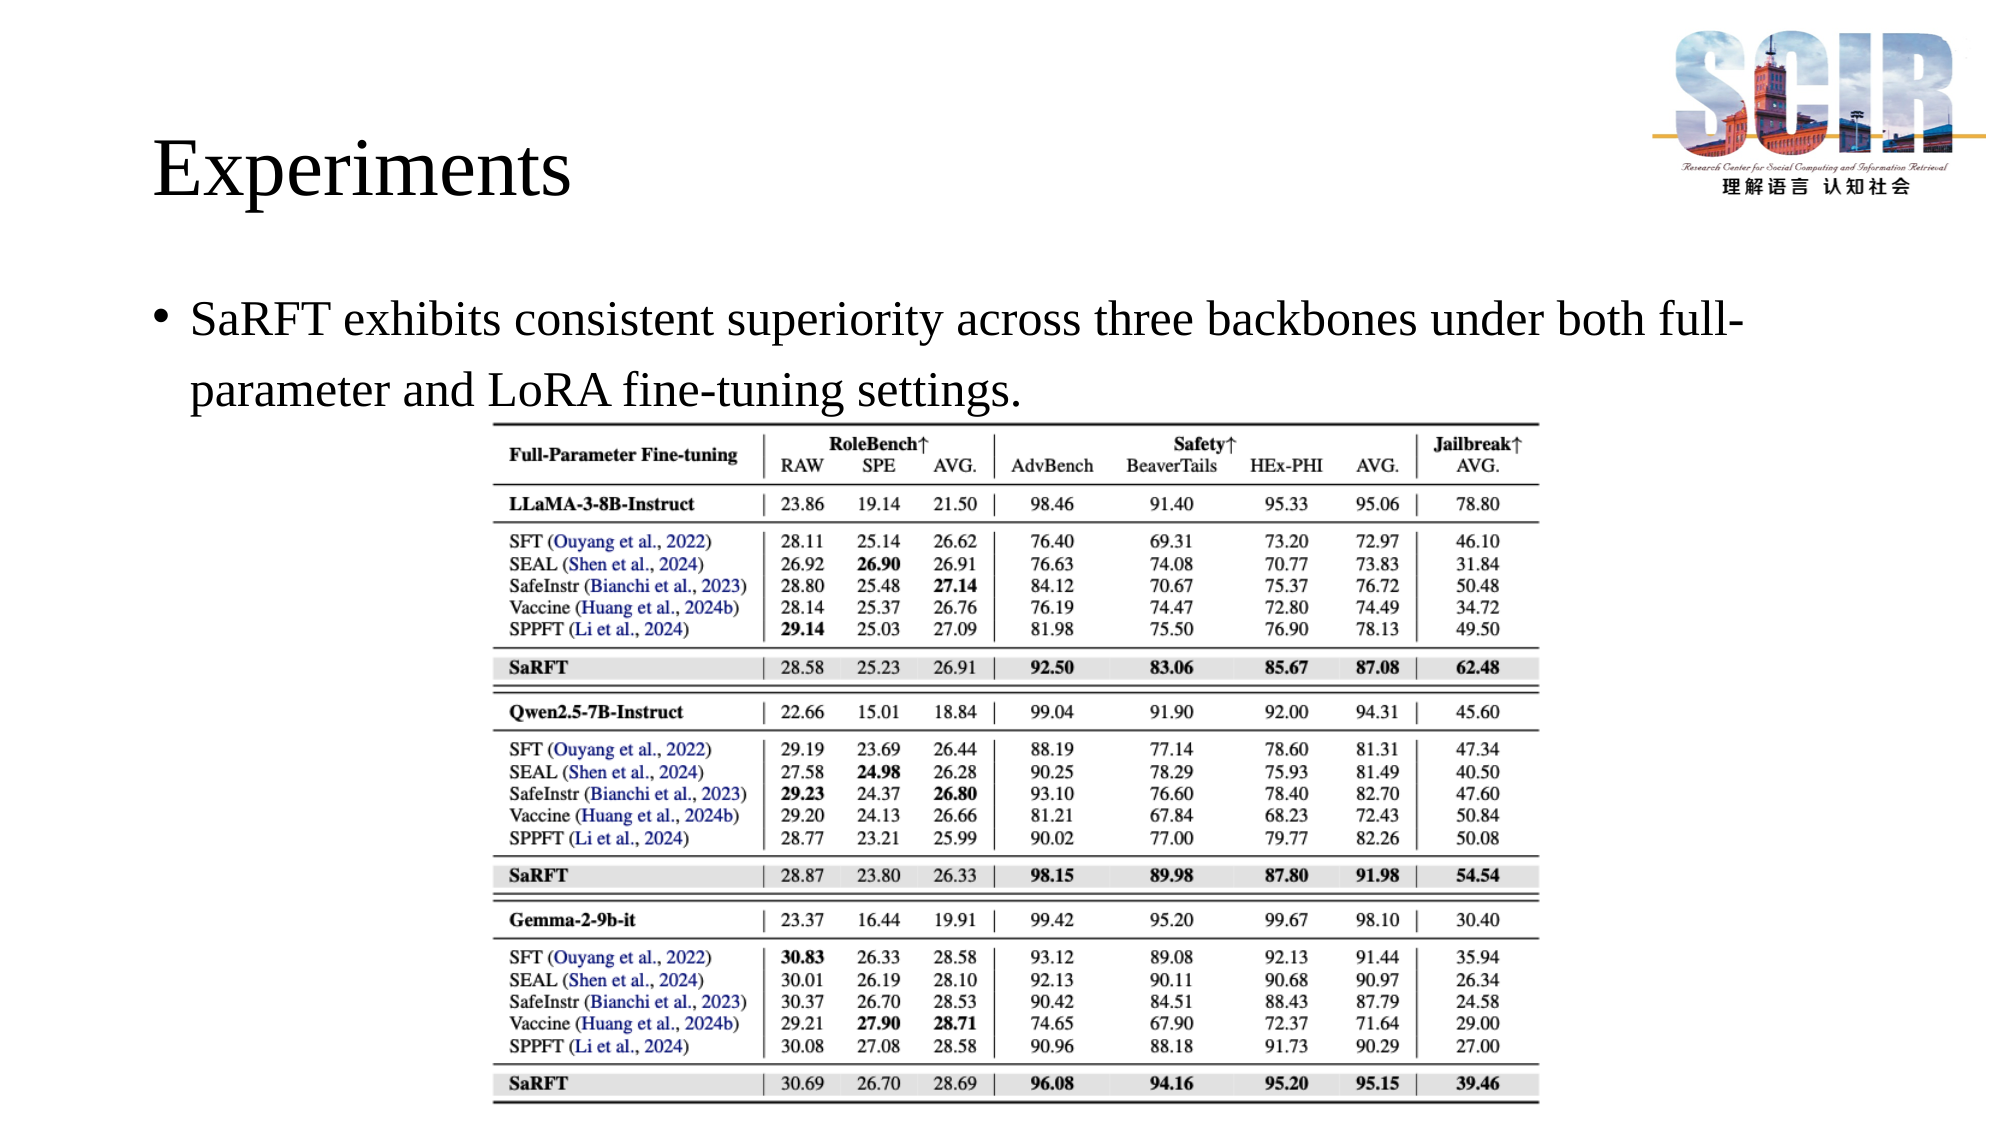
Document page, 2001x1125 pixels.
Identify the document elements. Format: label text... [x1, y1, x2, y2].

list SaRFT exhibits consistent superiority across three backbones under both full-parameter and LoRA fine-tuning settings. [137, 278, 1836, 1056]
picture [1652, 11, 1986, 212]
title Experiments [137, 59, 1863, 278]
picture [489, 419, 1547, 1109]
